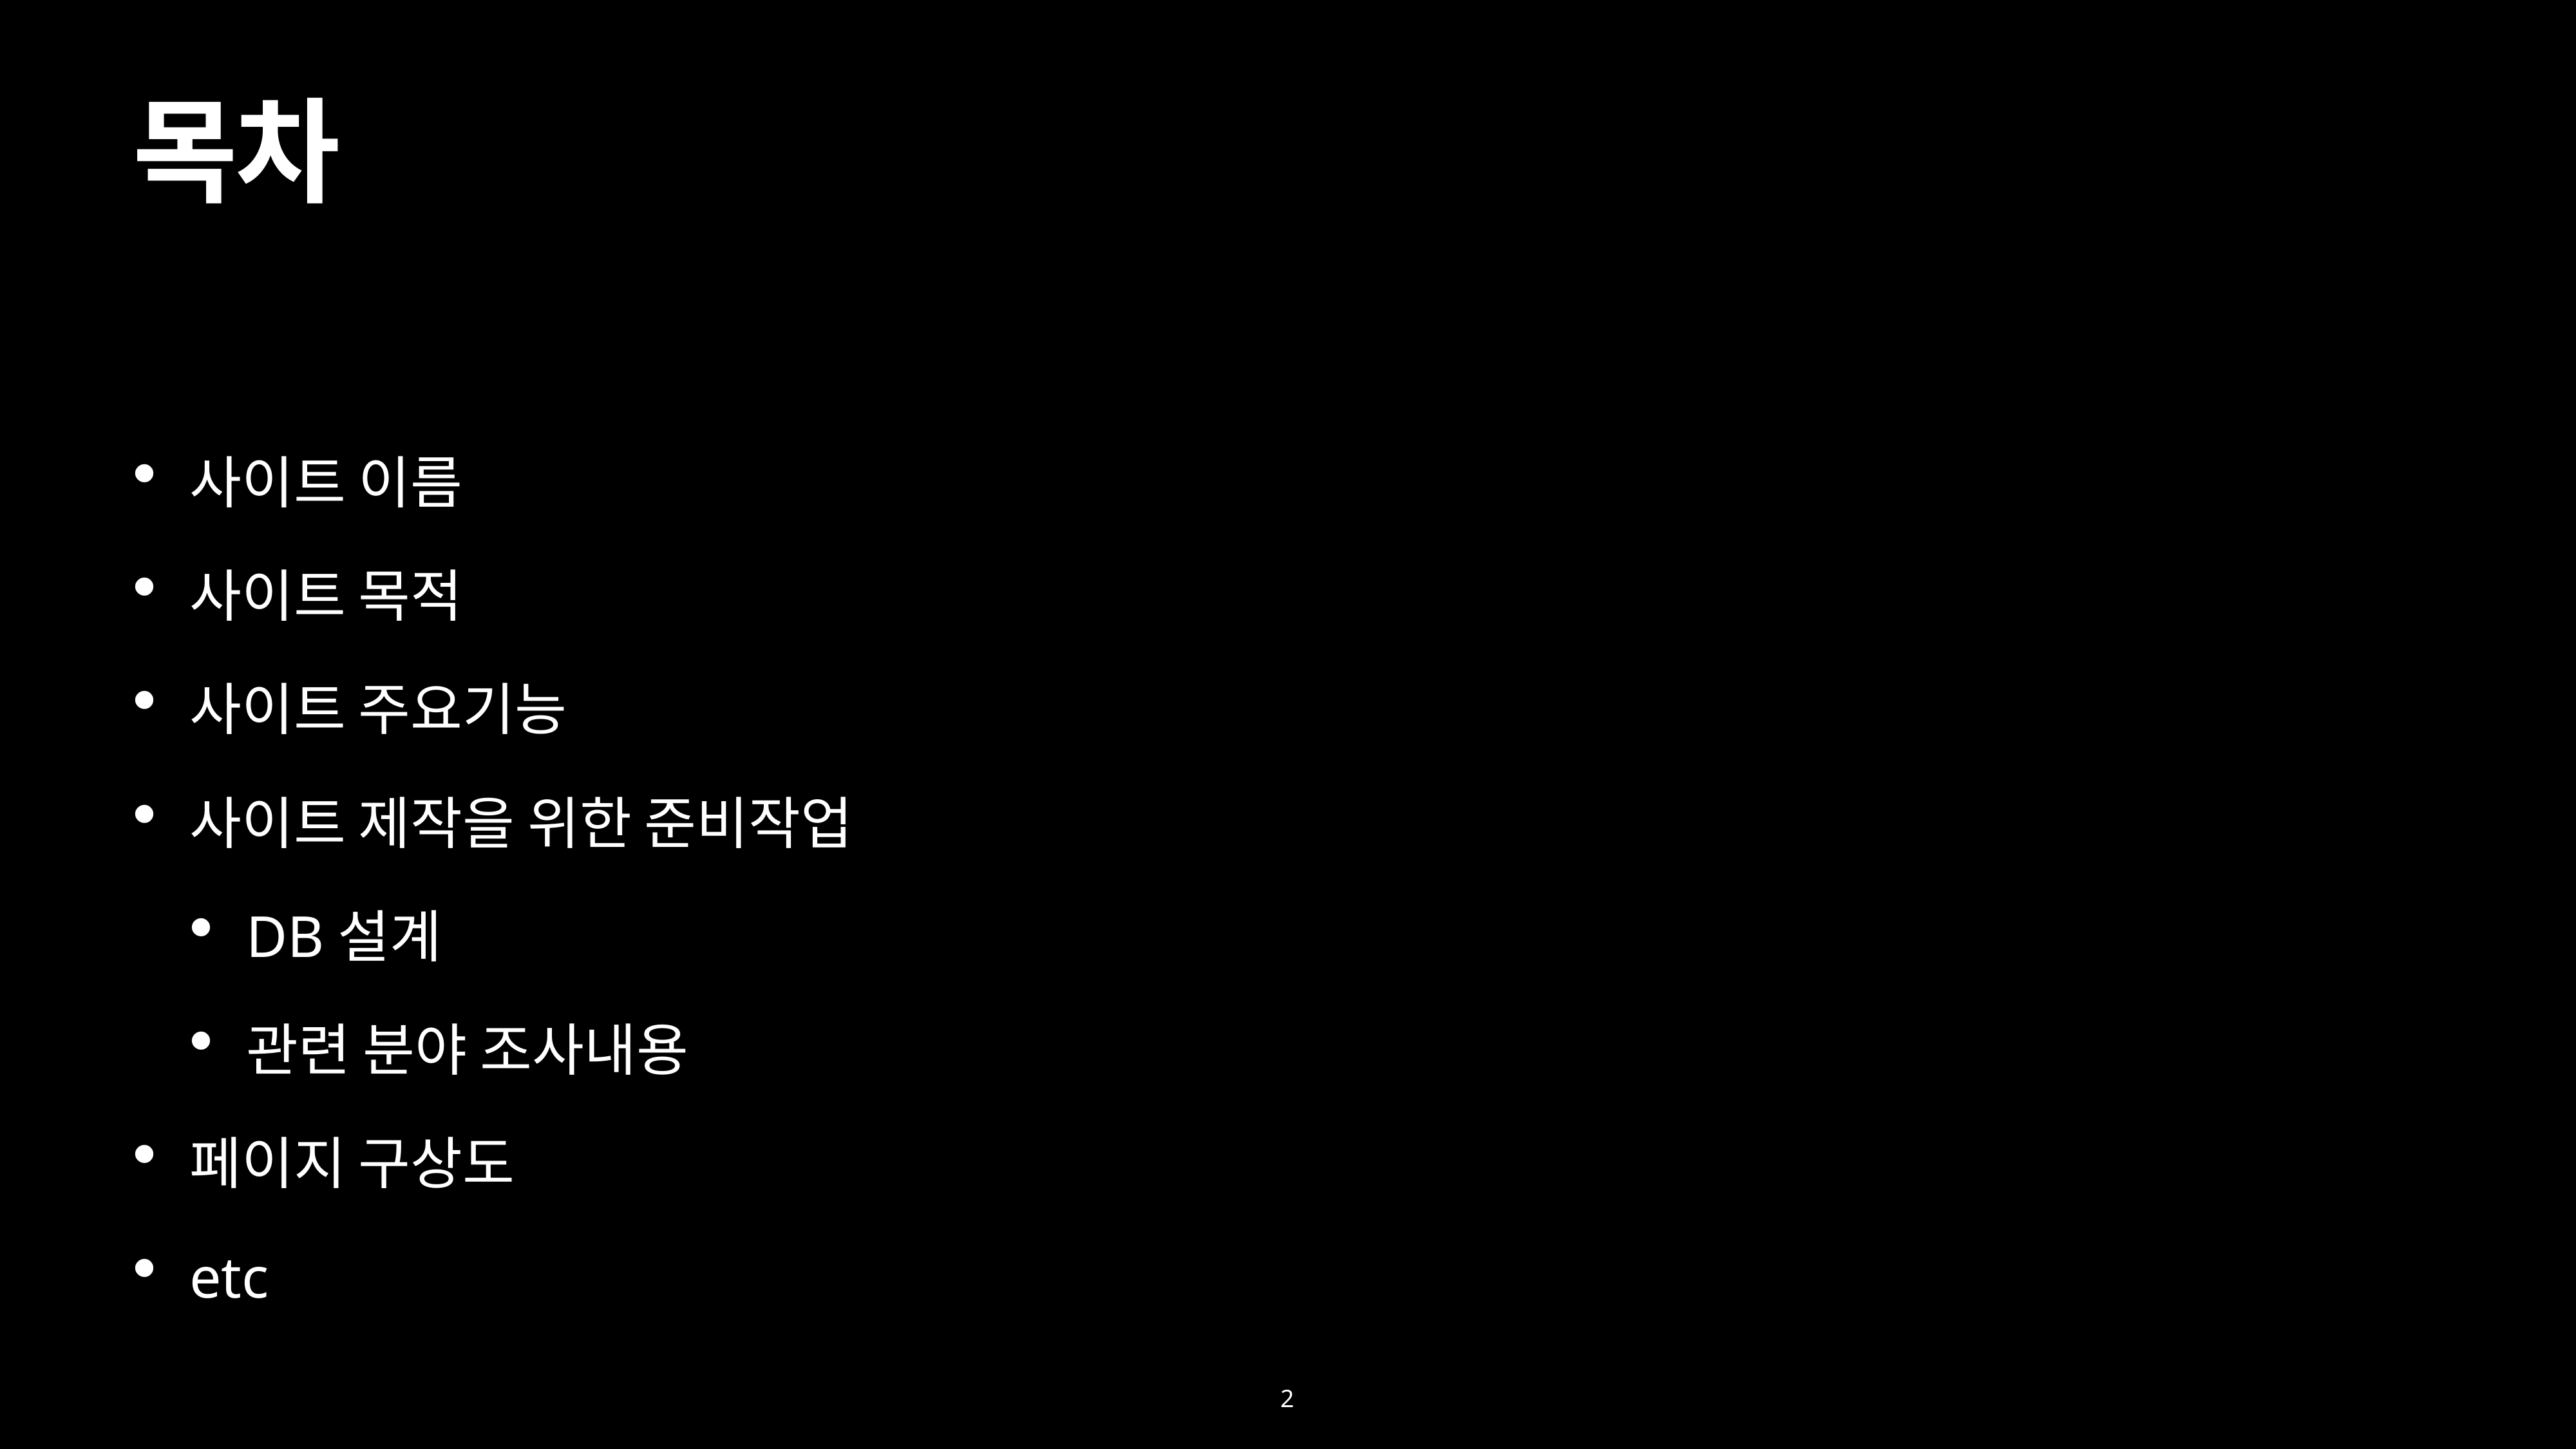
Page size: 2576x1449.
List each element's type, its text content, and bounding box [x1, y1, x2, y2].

title 목차 [127, 100, 2449, 252]
slide_number 2 [1274, 1381, 1301, 1422]
list 사이트 이름 사이트 목적 사이트 주요기능 사이트 제작을 위한 준비작업 DB설계 관련 분야 조사내용 페이지 구상도 etc [127, 448, 2449, 1366]
